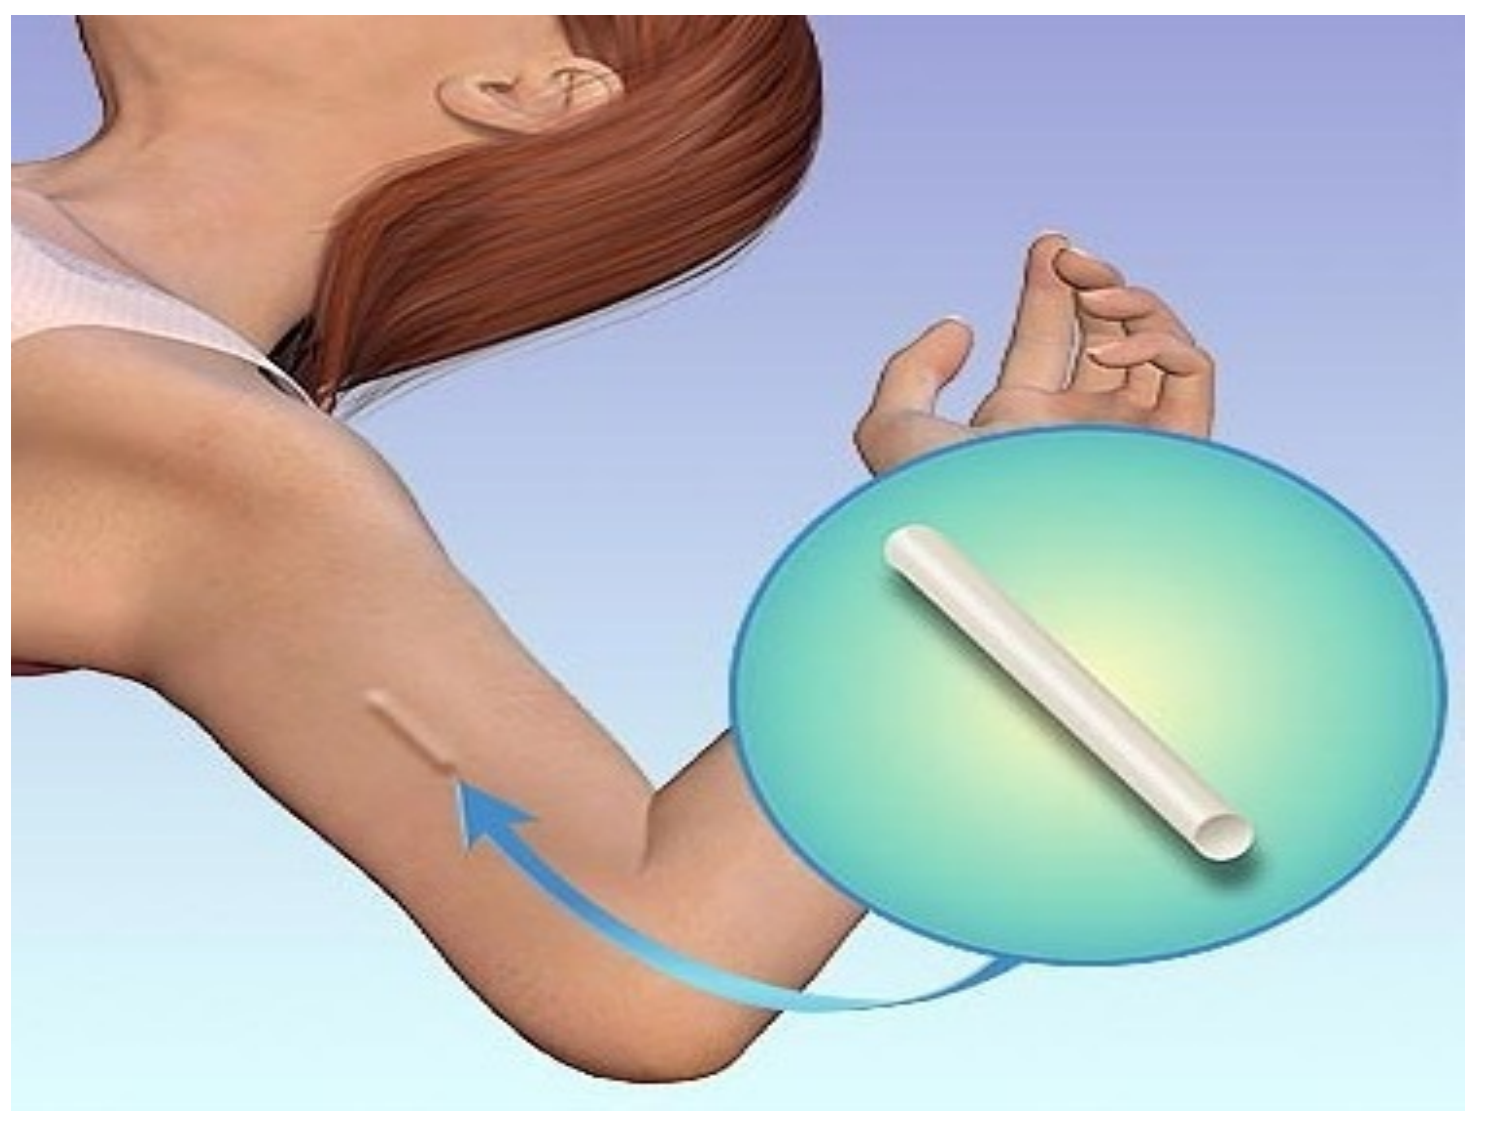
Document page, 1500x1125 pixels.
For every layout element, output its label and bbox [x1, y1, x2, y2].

list [10, 15, 1465, 1111]
